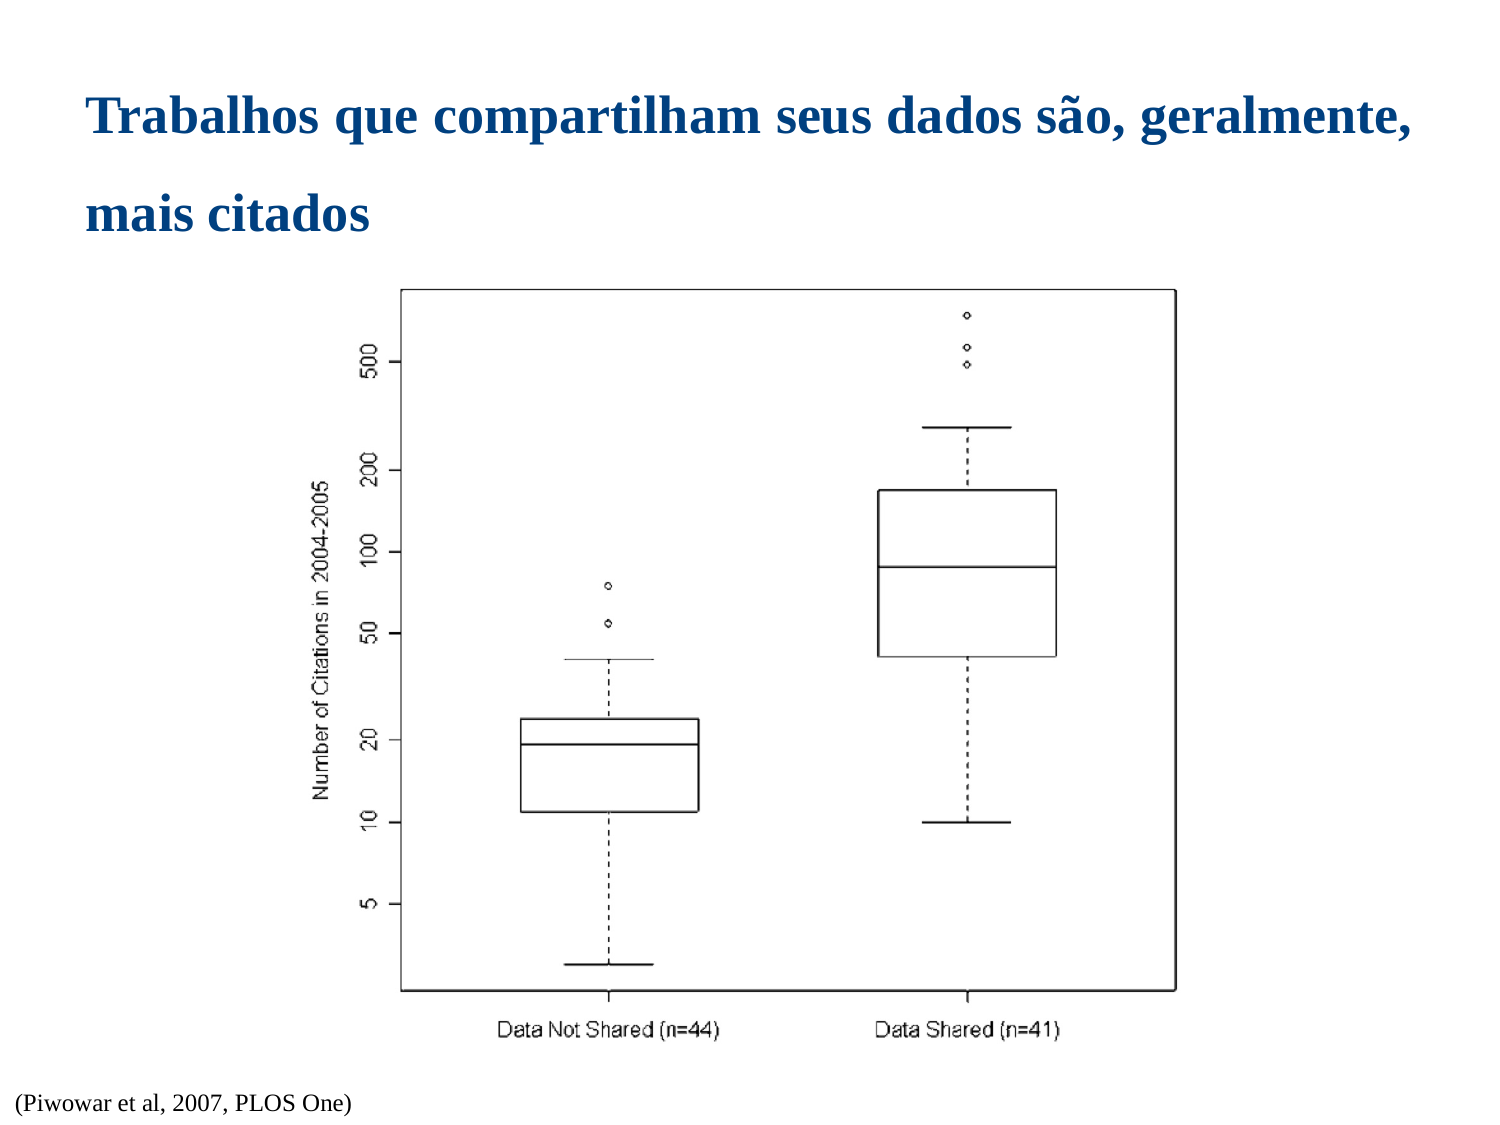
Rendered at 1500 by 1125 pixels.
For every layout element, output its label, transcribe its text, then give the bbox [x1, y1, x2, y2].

text_box Trabalhos que compartilham seus dados são, geralmente, mais citados [70, 39, 1430, 250]
text_box (Piwowar et al, 2007, PLOS One) [0, 1079, 493, 1125]
picture [293, 263, 1207, 1059]
